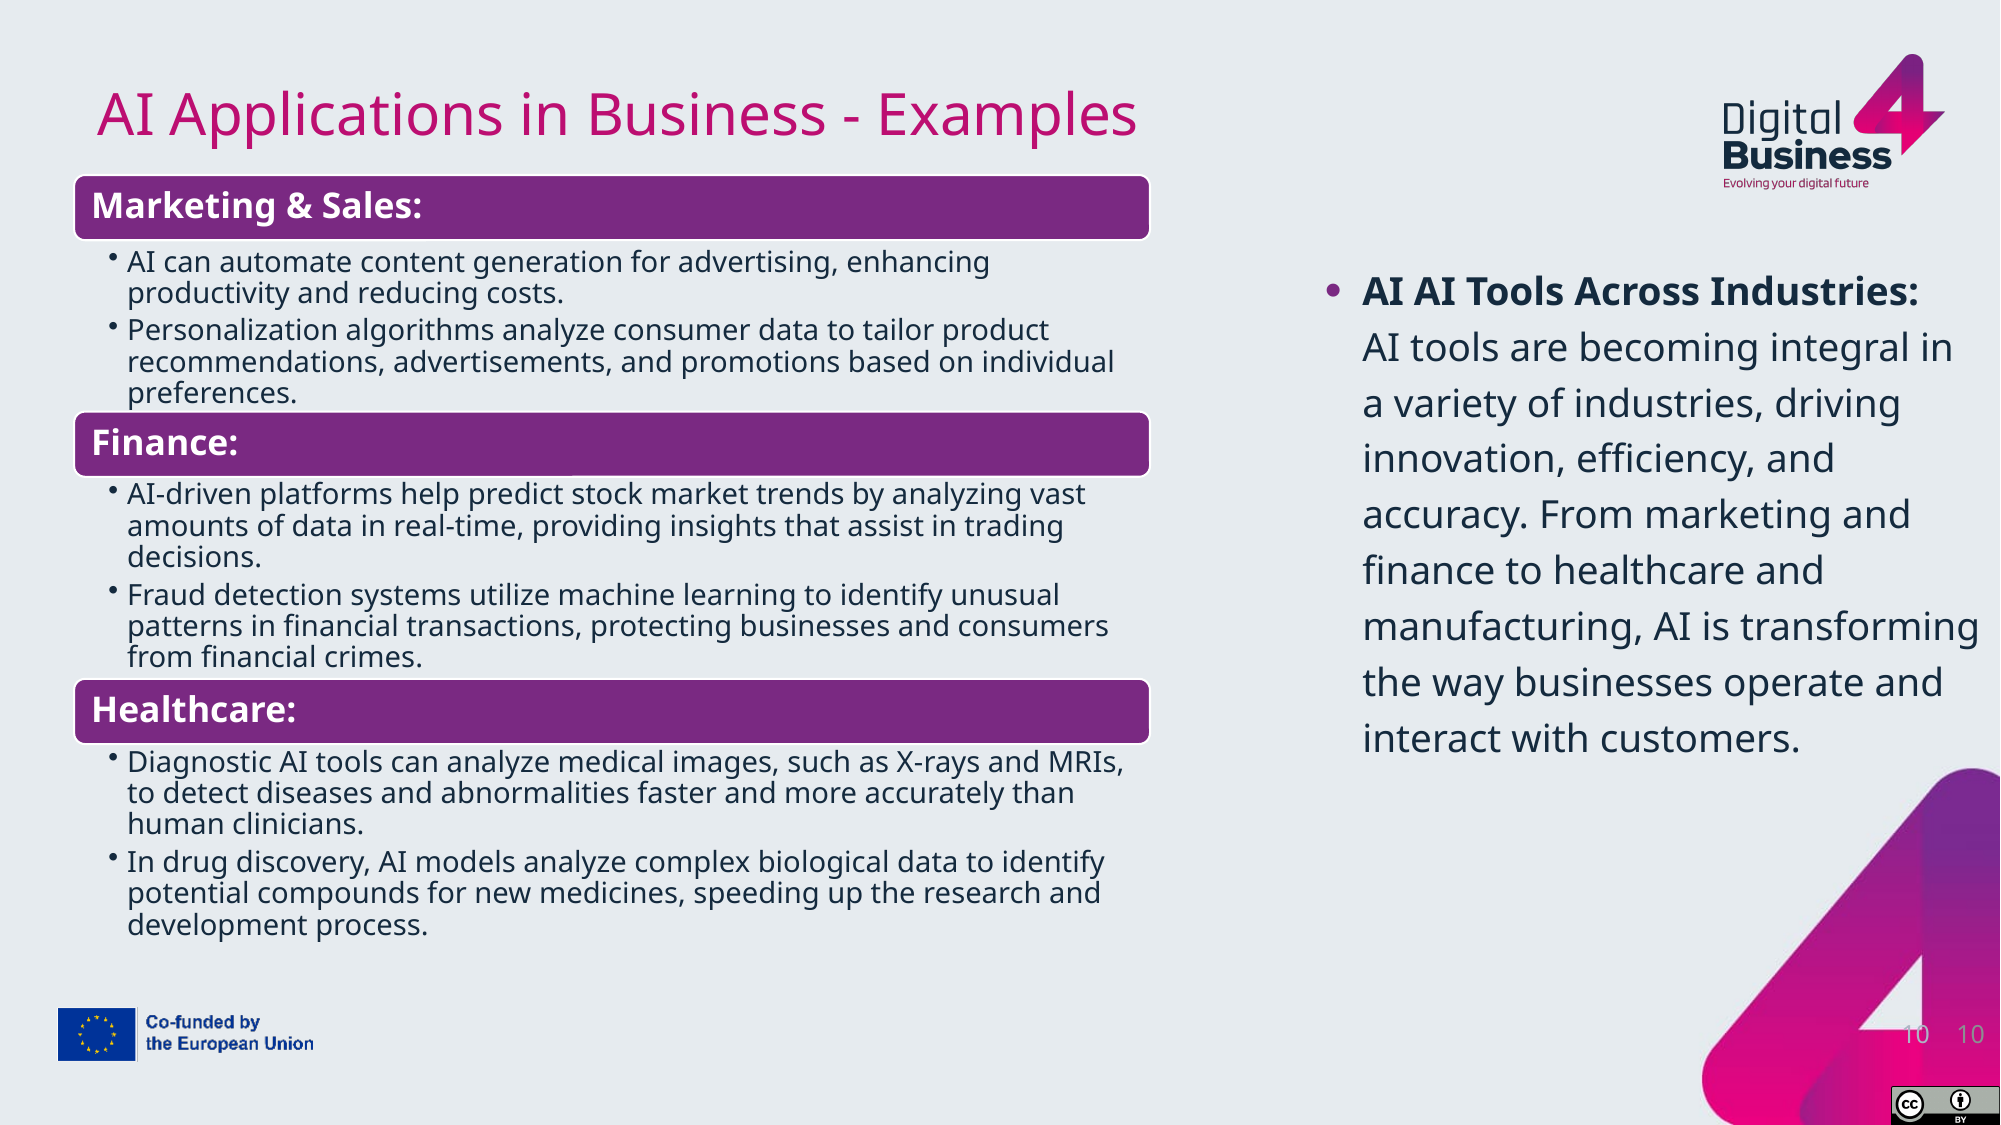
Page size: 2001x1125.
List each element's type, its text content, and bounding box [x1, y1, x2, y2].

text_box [74, 174, 1151, 950]
picture [0, 0, 2000, 1125]
list AI AI Tools Across Industries: AI tools are becoming integral in a variety of industries, driving innovation, efficiency, and accuracy. From marketing and finance to healthcare and manufacturing, AI is transforming the way businesses operate and interact with customers. [1309, 249, 2000, 813]
title AI Applications in Business - Examples [74, 35, 1434, 225]
slide_number 10 [1911, 1005, 2000, 1066]
